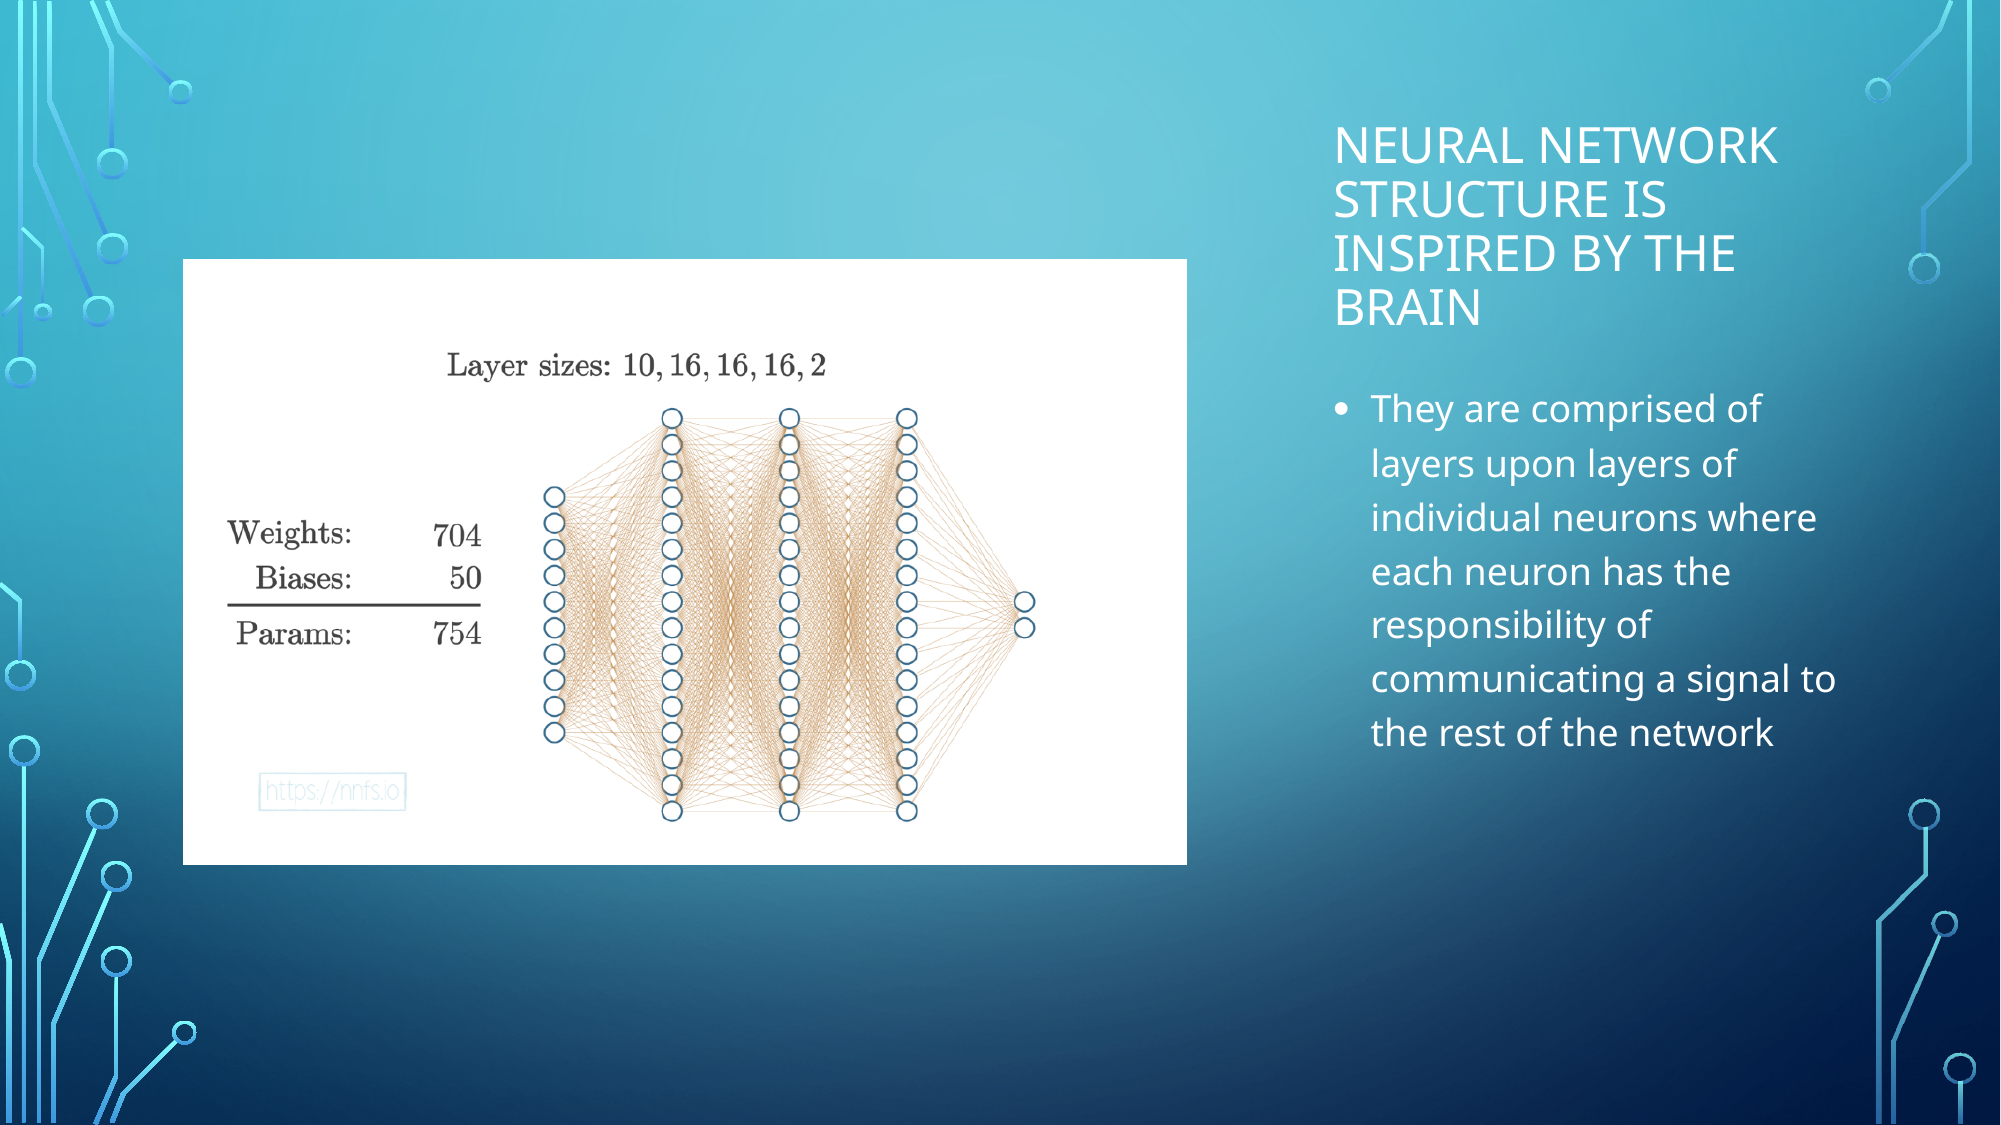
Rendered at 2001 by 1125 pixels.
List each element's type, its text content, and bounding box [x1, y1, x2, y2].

title Neural Network Structure is inspired by the Brain [1318, 101, 1857, 344]
picture [183, 259, 1187, 865]
list They are comprised of layers upon layers of individual neurons where each neuron has the responsibility of communicating a signal to the rest of the network [1318, 369, 1857, 950]
